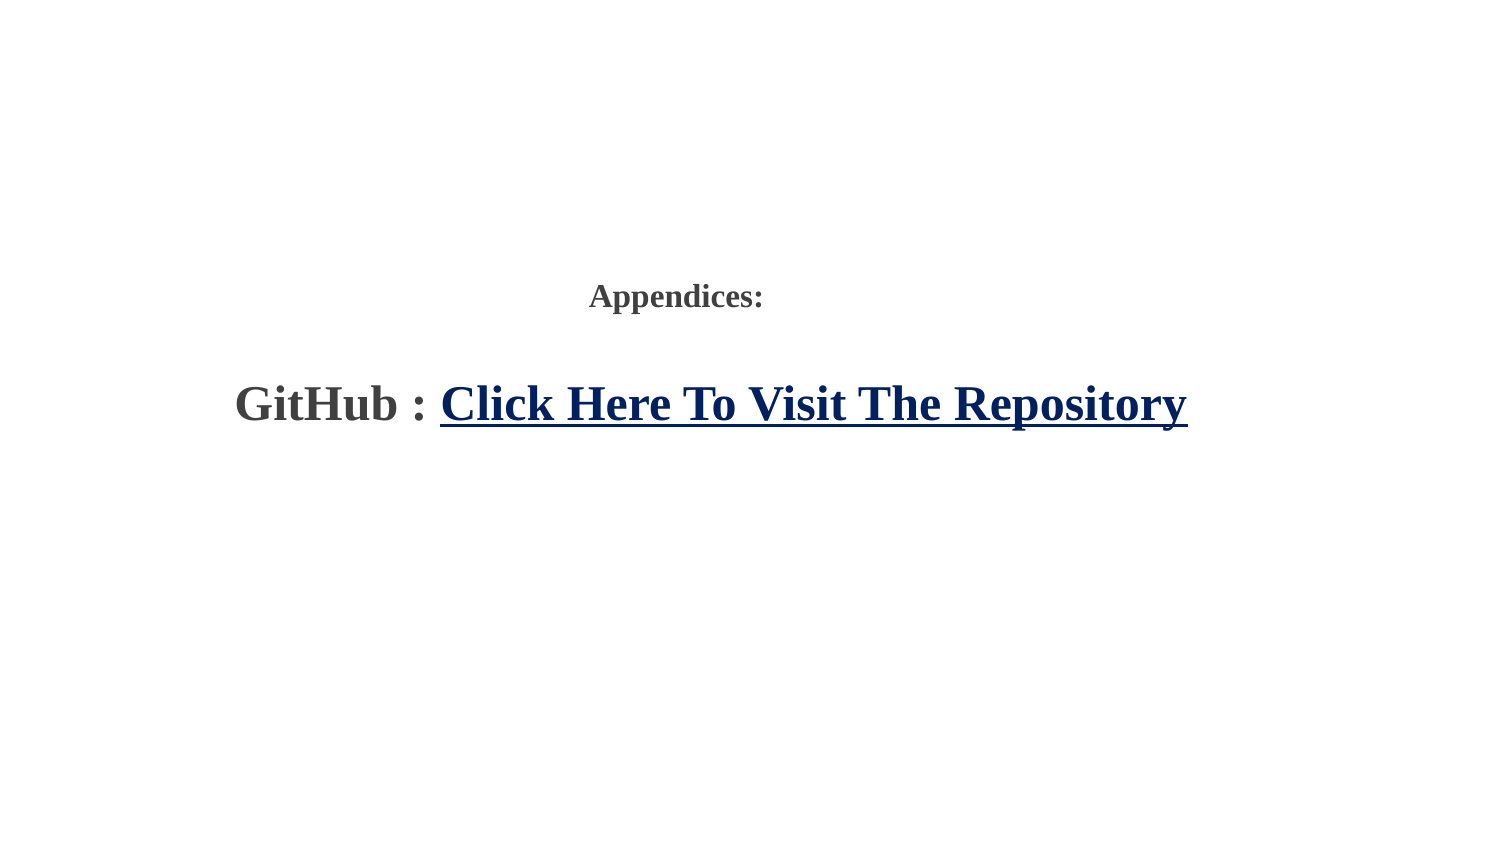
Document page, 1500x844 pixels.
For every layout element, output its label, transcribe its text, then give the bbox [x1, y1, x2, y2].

list GitHub : Click Here To Visit The Repository [219, 346, 1500, 844]
title Appendices: [573, 252, 1500, 346]
